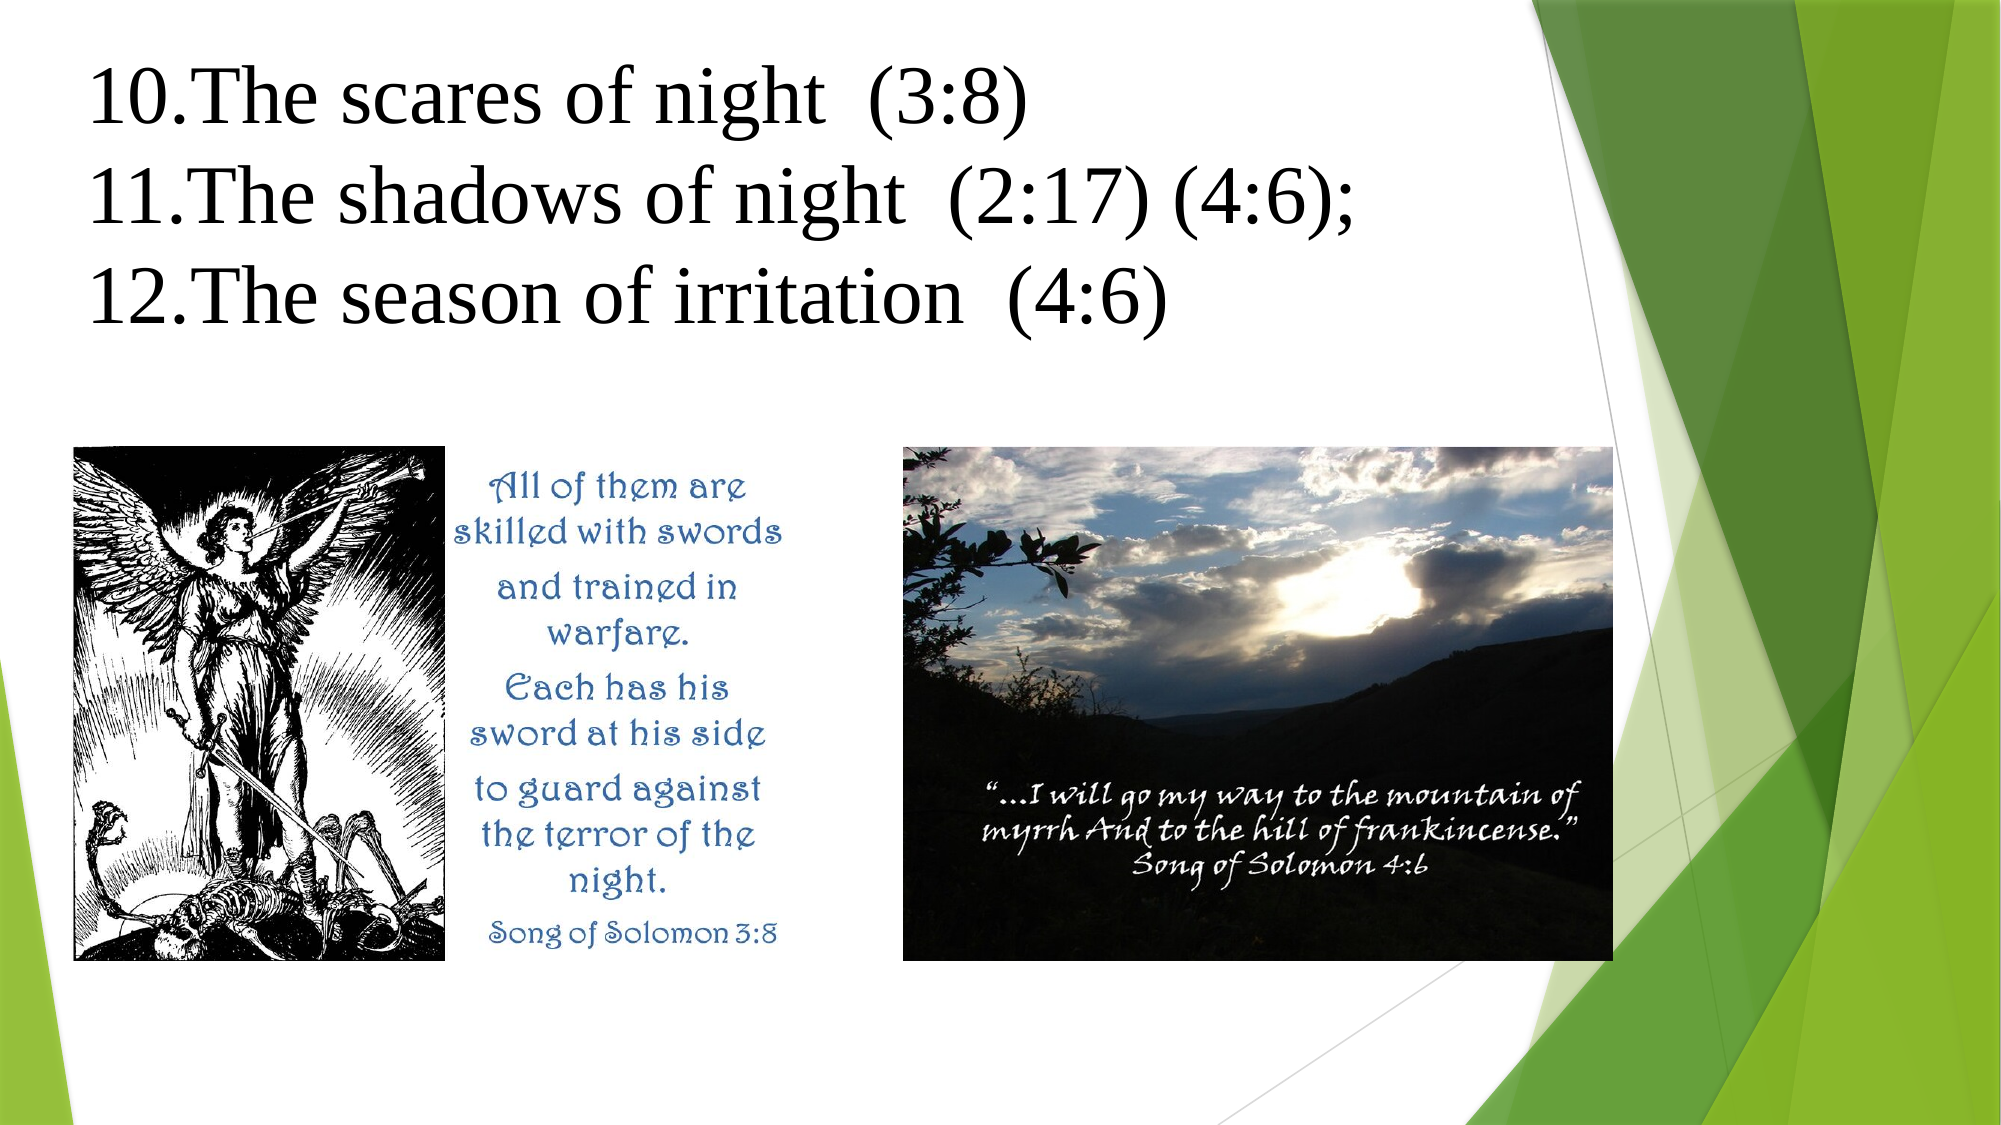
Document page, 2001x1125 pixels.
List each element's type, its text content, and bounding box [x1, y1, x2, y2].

picture [903, 446, 1613, 962]
title 10.The scares of night (3:8) 11.The shadows of night (2:17) (4:6); 12.The season of irritation (4:6) [71, 32, 1482, 250]
picture [70, 446, 791, 962]
